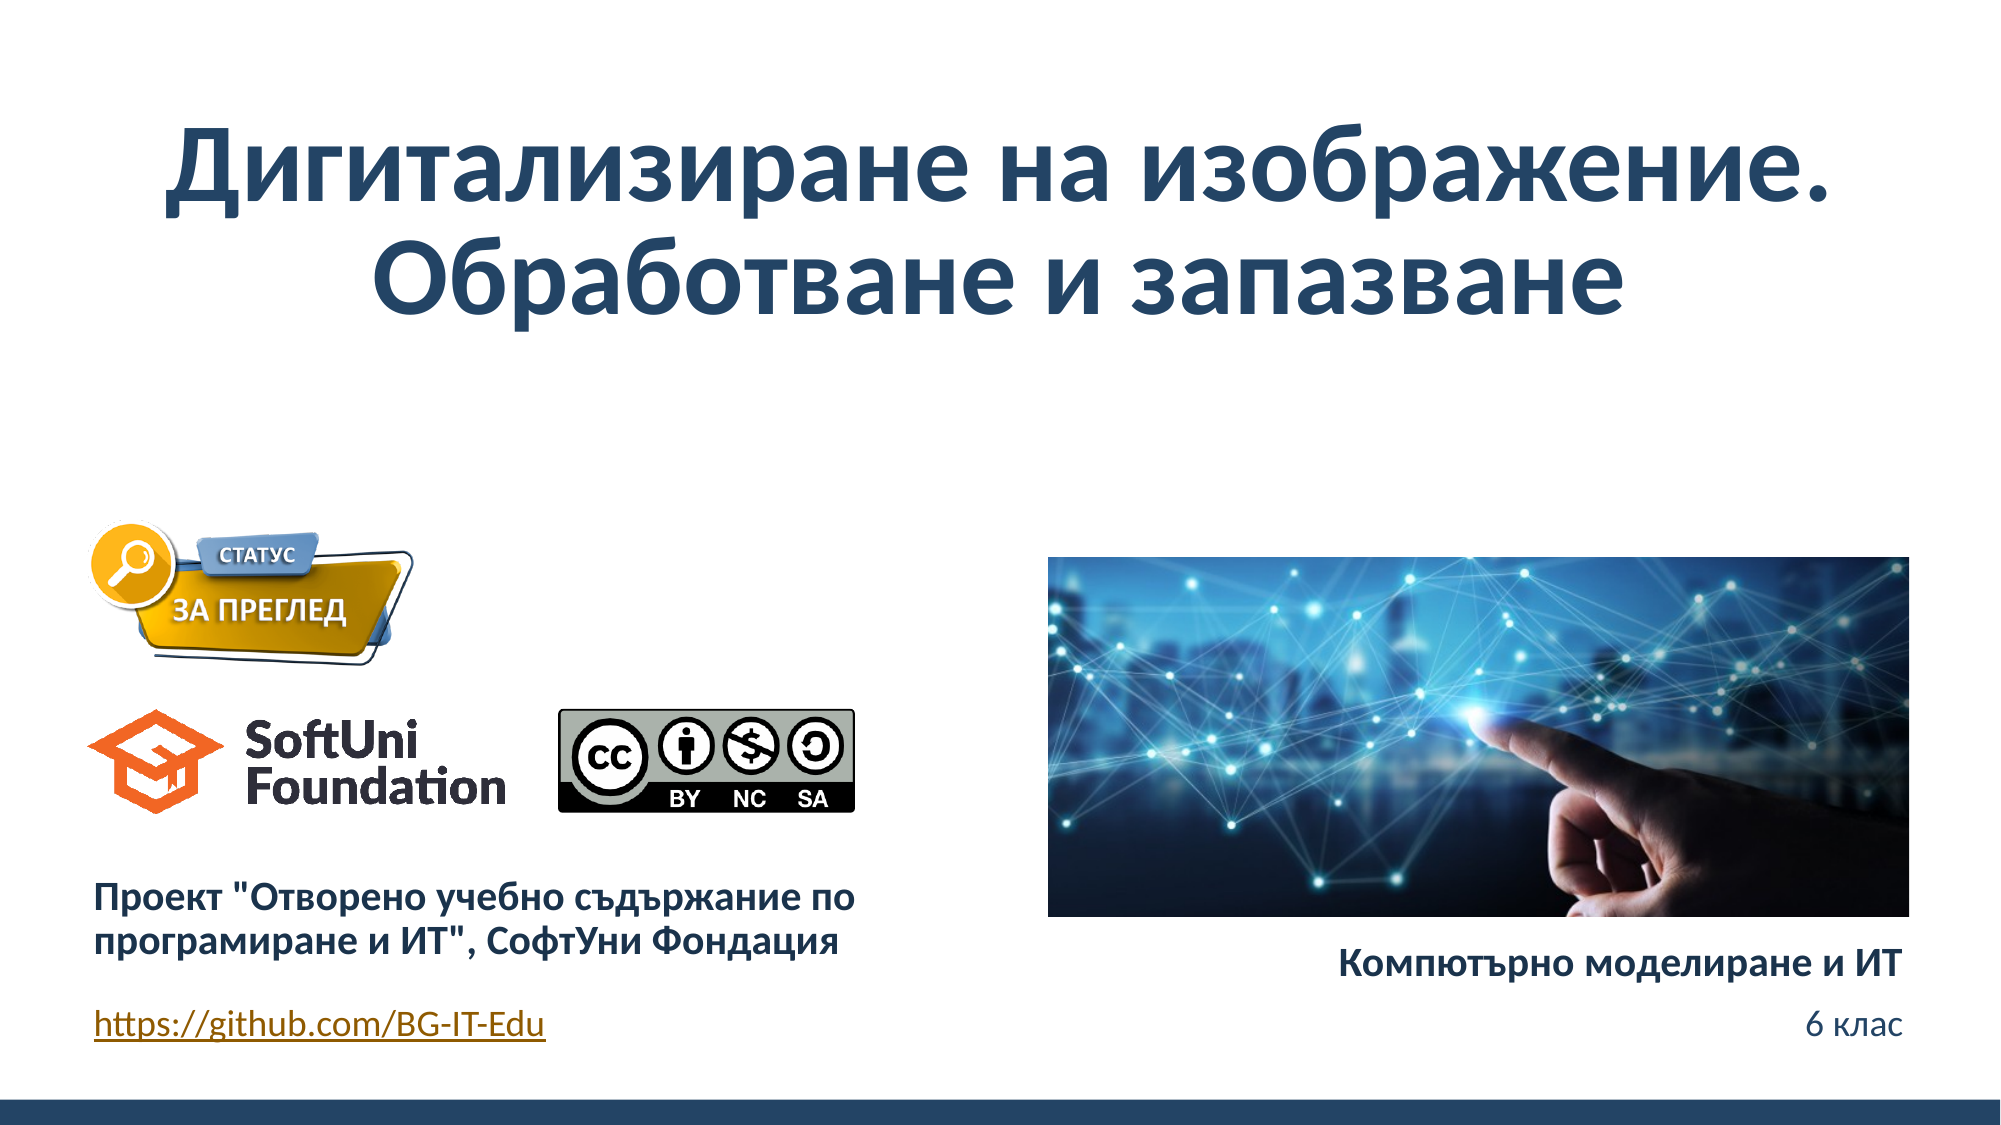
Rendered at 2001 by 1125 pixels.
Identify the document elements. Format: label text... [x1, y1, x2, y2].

list 6 клас [1048, 998, 1910, 1055]
picture [87, 709, 505, 814]
picture [558, 708, 855, 813]
picture [85, 517, 415, 666]
list Проект "Отворено учебно съдържание по програмиране и ИТ", СофтУни Фондация [87, 861, 868, 981]
title Дигитализиране на изображение. Обработване и запазване [91, 52, 1910, 408]
list https://github.com/BG-IT-Edu [87, 998, 868, 1055]
picture [1047, 557, 1910, 918]
list Компютърно моделиране и ИТ [1048, 934, 1910, 997]
